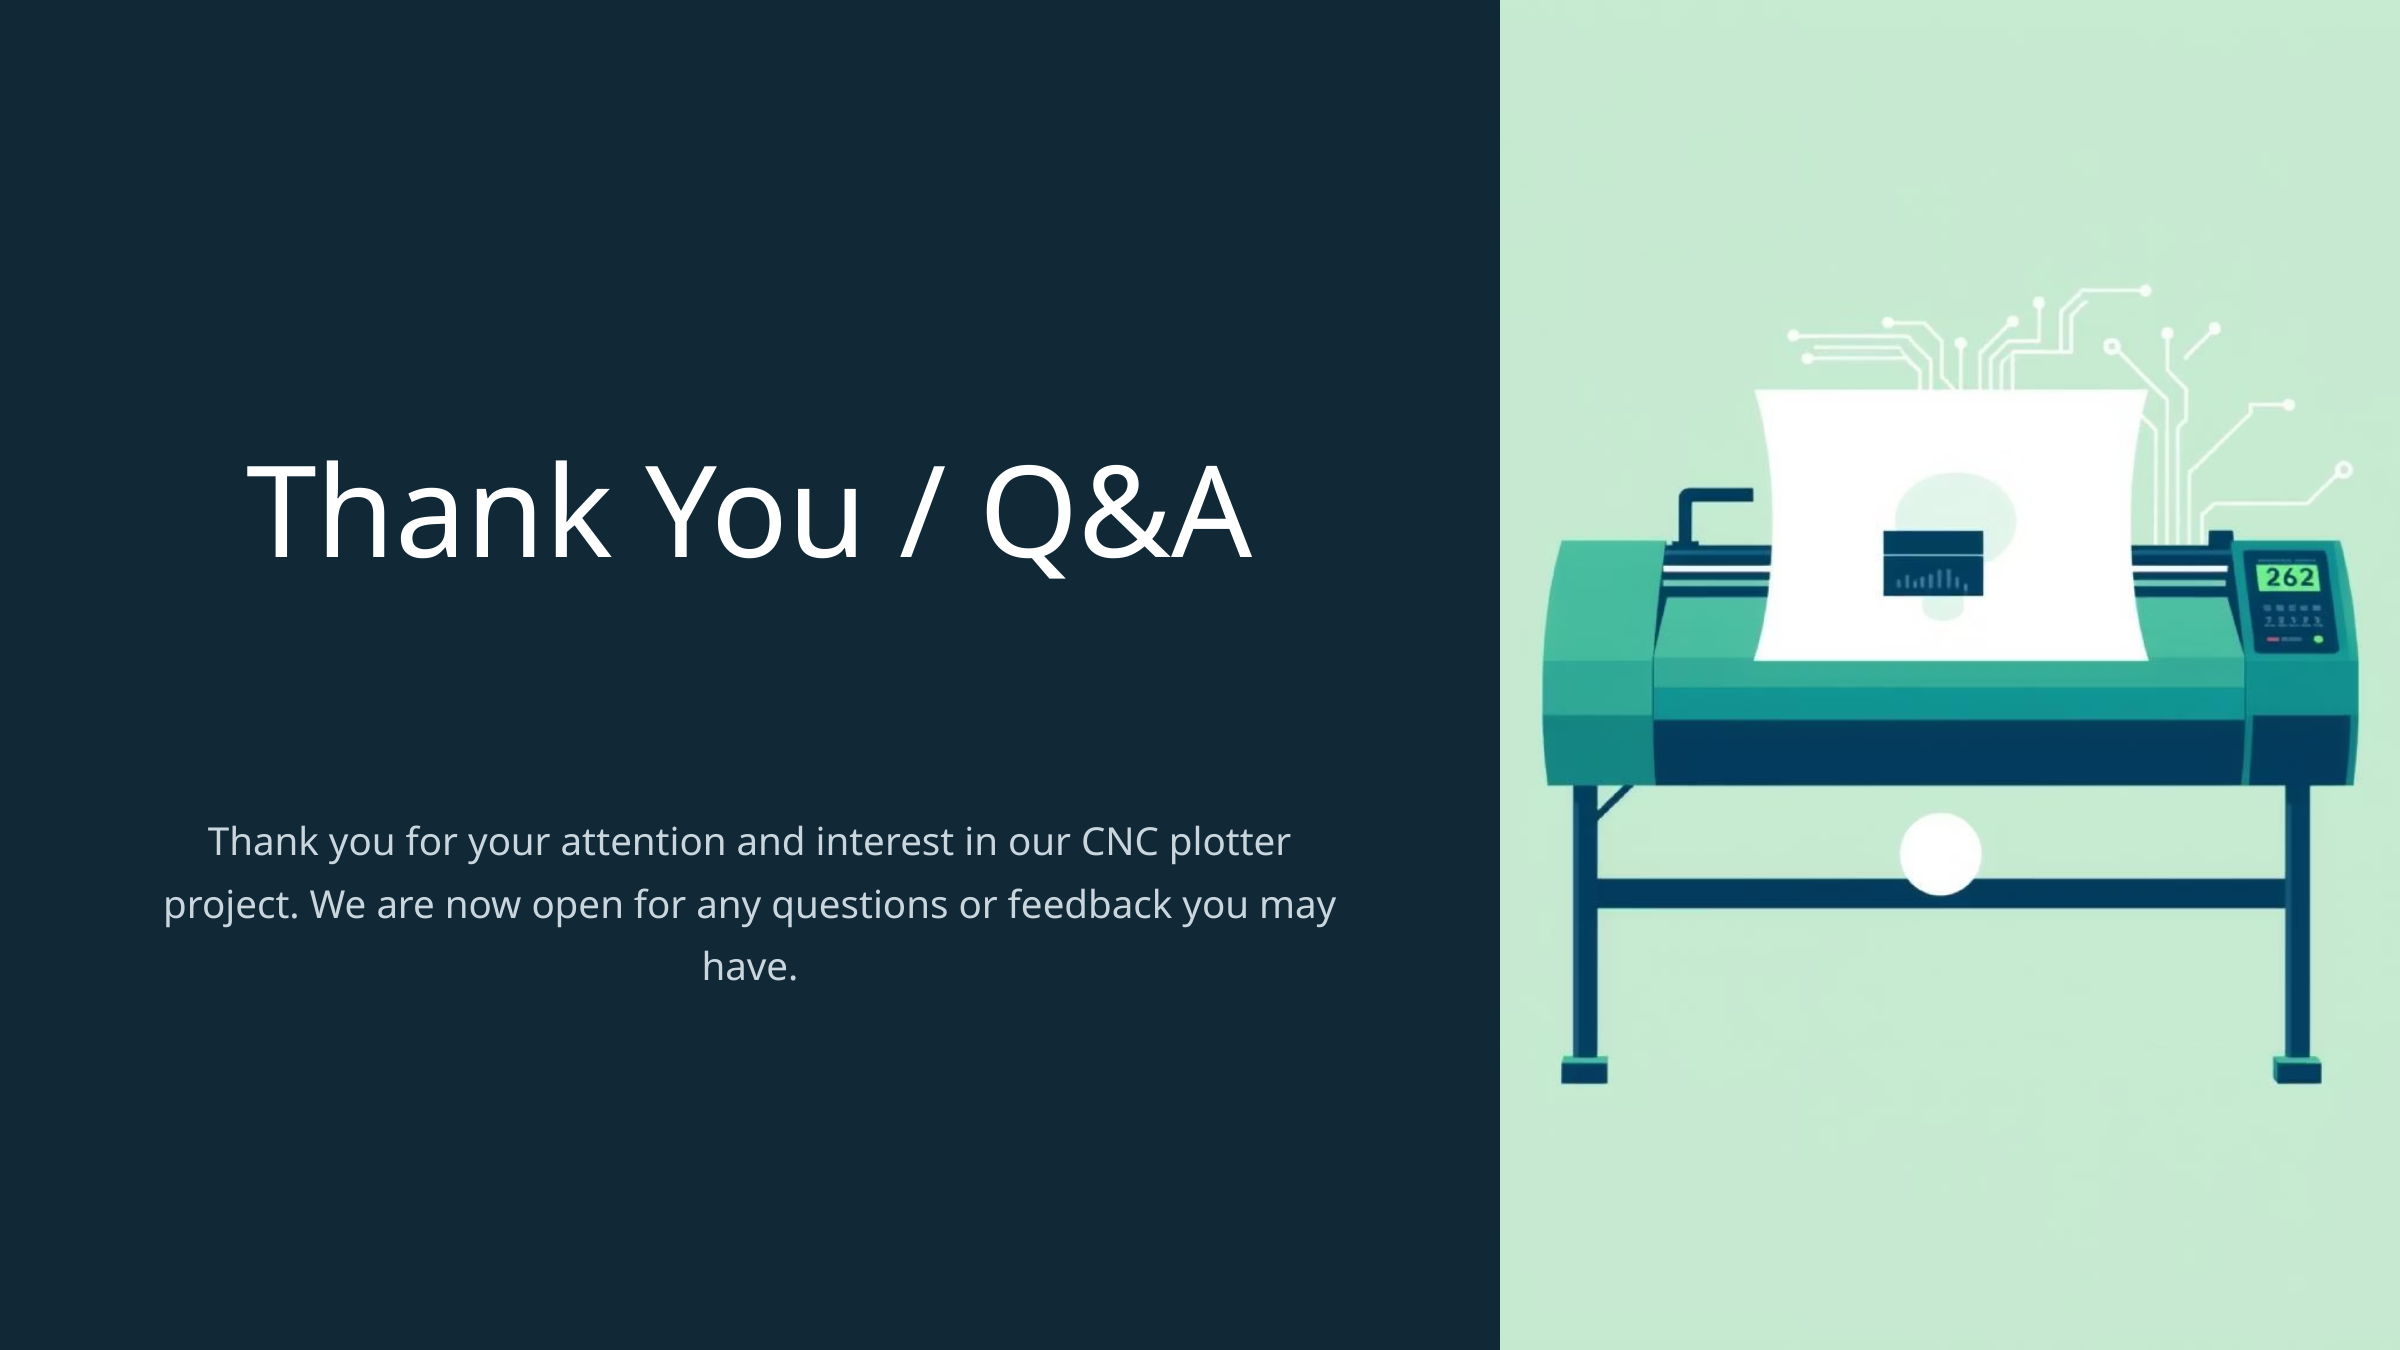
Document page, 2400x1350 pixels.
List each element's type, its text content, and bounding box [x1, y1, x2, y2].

picture [1499, 0, 2400, 1350]
text_box Thank You / Q&A [137, 423, 1363, 743]
text_box Thank you for your attention and interest in our CNC plotter project. We are now open for any questions or feedback you may have. [137, 800, 1363, 927]
